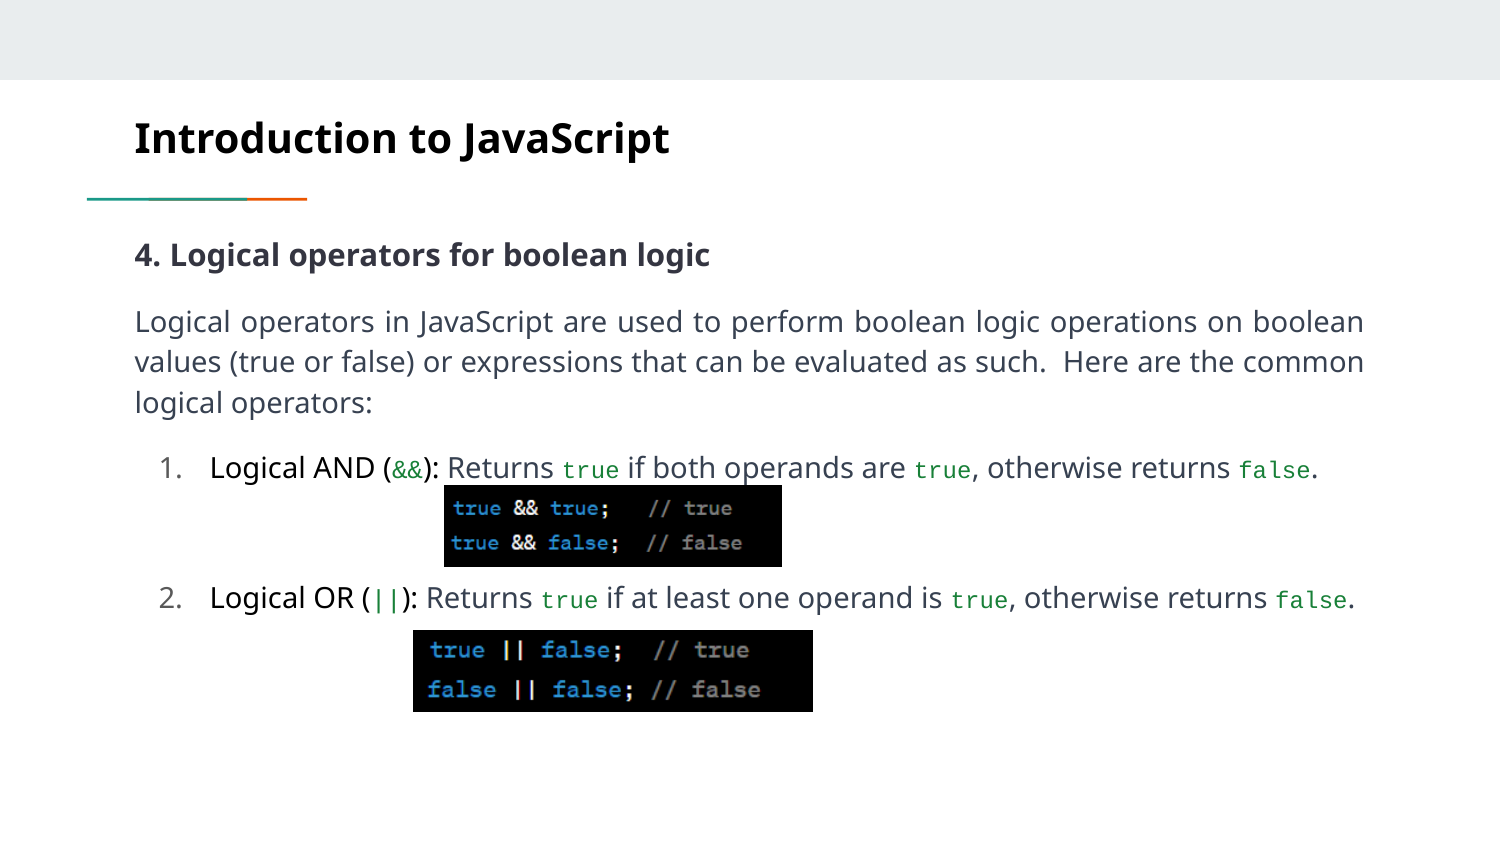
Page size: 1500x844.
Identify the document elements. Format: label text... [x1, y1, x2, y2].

picture [413, 629, 813, 713]
picture [444, 484, 782, 568]
title Introduction to JavaScript [119, 89, 1381, 178]
list 4. Logical operators for boolean logic Logical operators in JavaScript are used to perform boolean logic operations on boolean values (true or false) or expressions that can be evaluated as such. Here are the common logical operators: Logical AND (&&): Returns true if both operands are true, otherwise returns false. Logical OR (||): Returns true if at least one operand is true, otherwise returns false. [119, 214, 1381, 712]
